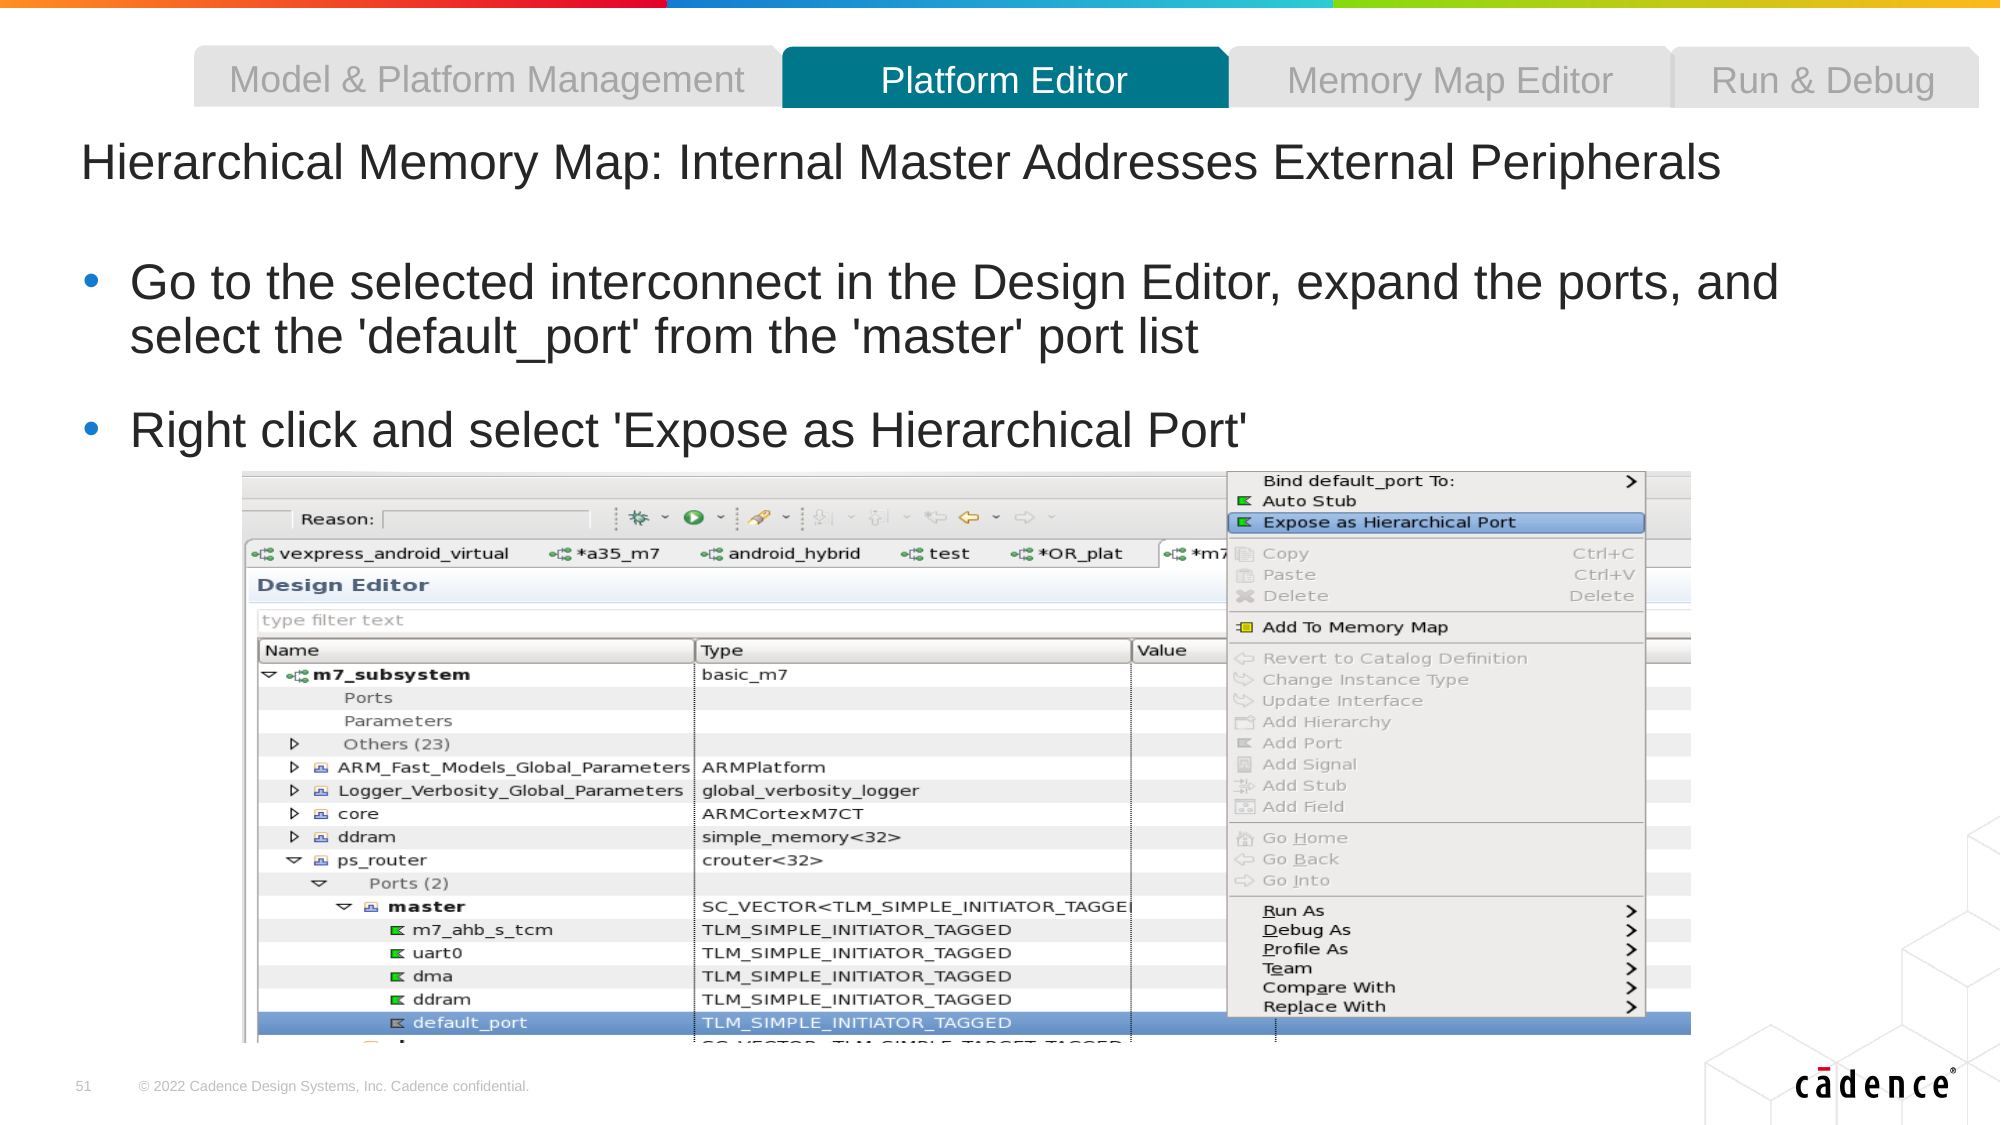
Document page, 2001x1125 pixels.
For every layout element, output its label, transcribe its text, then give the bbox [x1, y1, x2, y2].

list Go to the selected interconnect in the Design Editor, expand the ports, and select the 'default_port' from the 'master' port list Right click and select 'Expose as Hierarchical Port' [73, 248, 1929, 1043]
picture [242, 44, 2000, 1125]
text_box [194, 45, 1979, 108]
title Hierarchical Memory Map: Internal Master Addresses External Peripherals [73, 128, 1929, 239]
